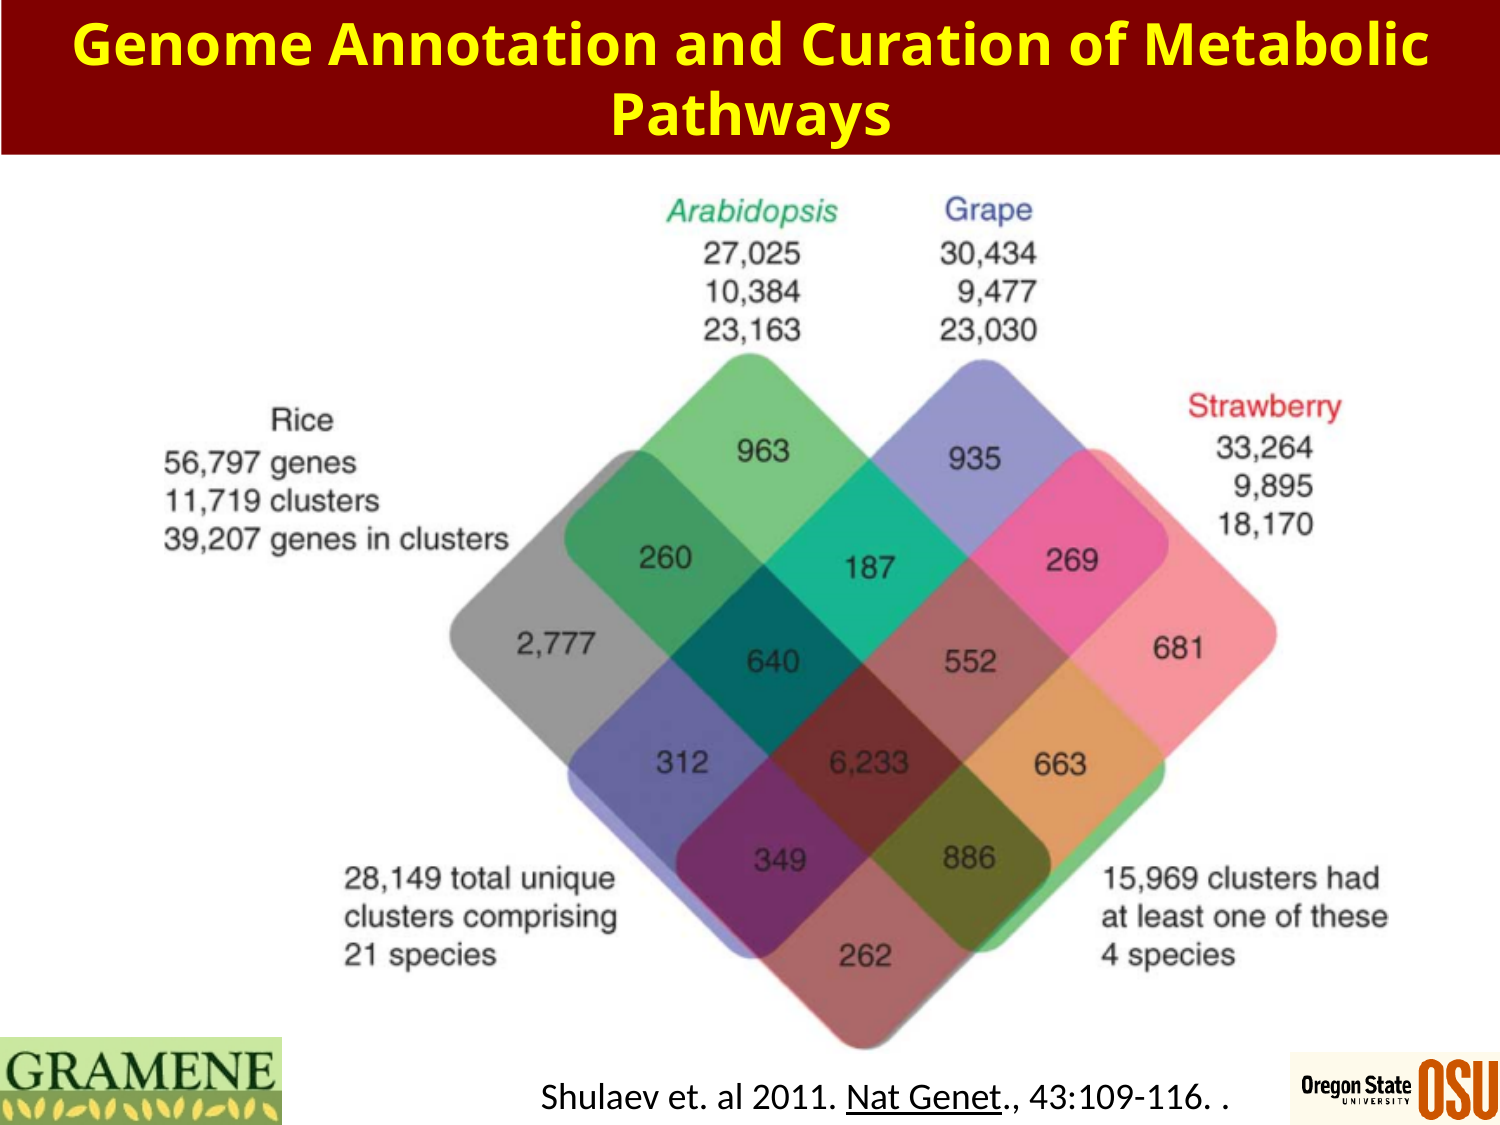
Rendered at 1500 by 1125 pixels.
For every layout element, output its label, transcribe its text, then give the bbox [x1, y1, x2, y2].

text_box Genome Annotation and Curation of Metabolic Pathways [1, 0, 1500, 155]
picture [0, 193, 1500, 1125]
text_box Shulaev et. al 2011. Nat Genet., 43:109-116. . [525, 1064, 1254, 1125]
